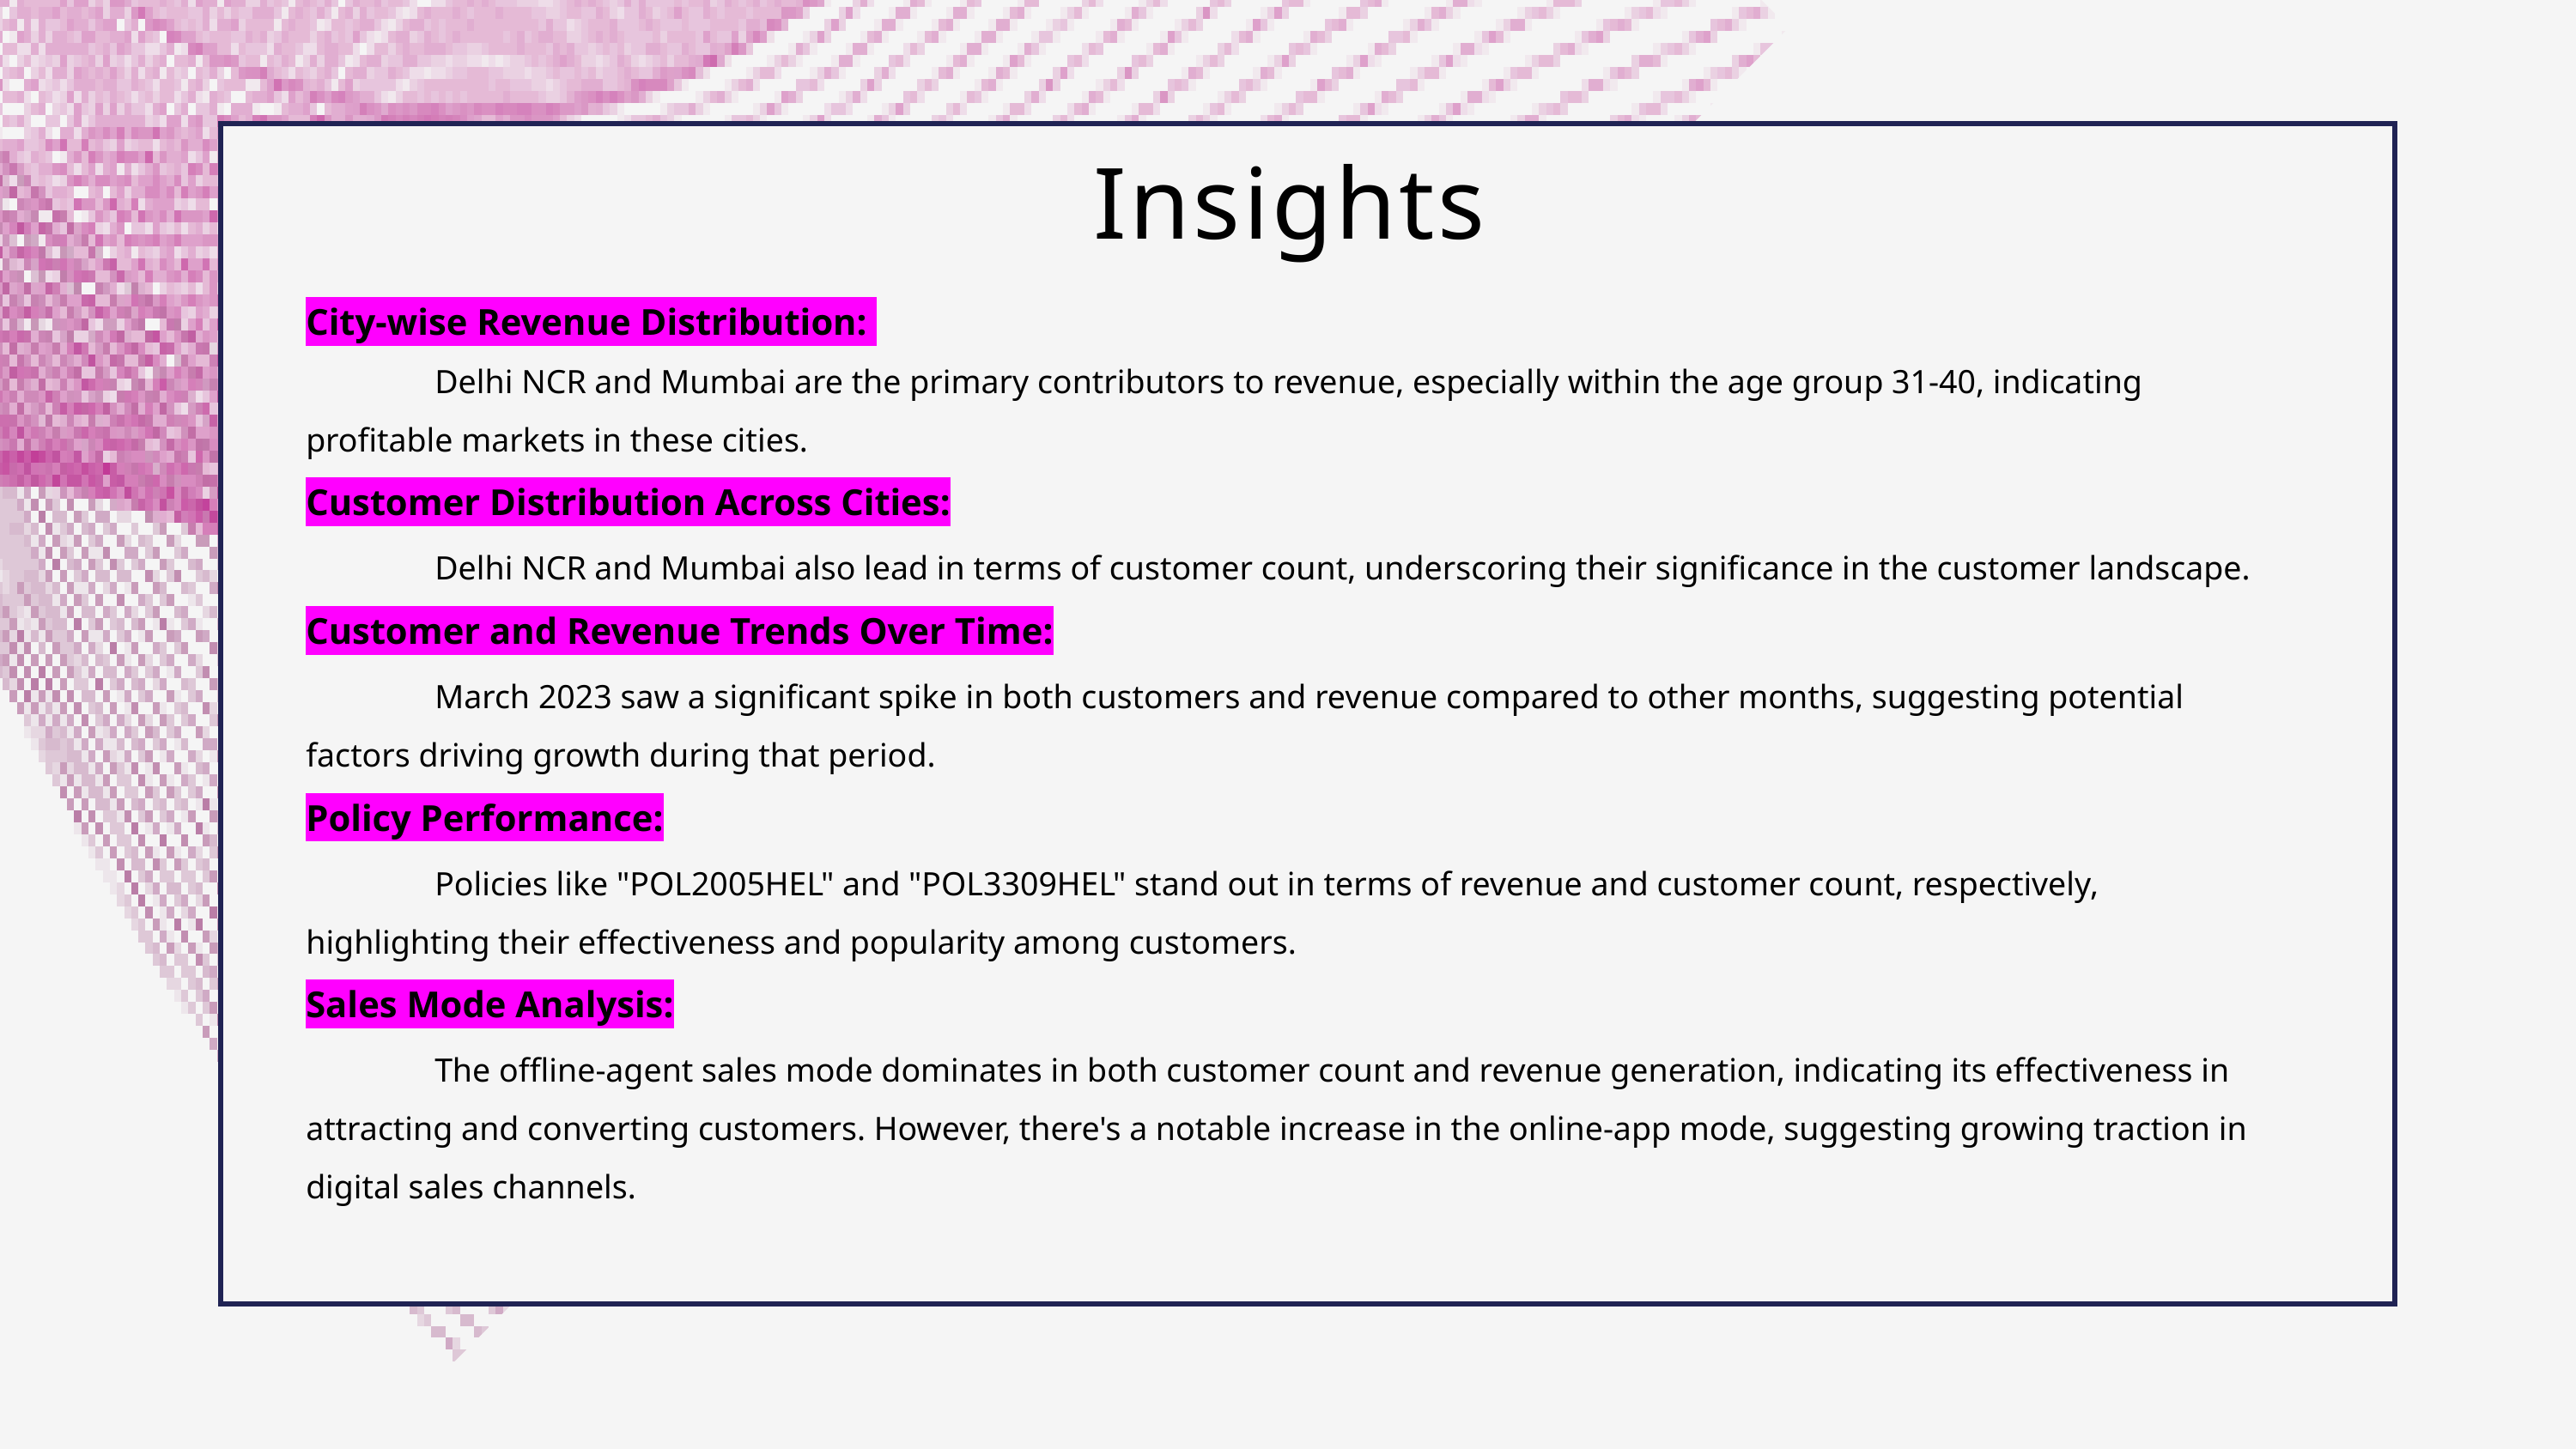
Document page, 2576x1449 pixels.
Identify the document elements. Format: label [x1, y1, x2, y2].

text_box [220, 123, 2395, 1304]
text_box [0, 0, 1789, 1449]
